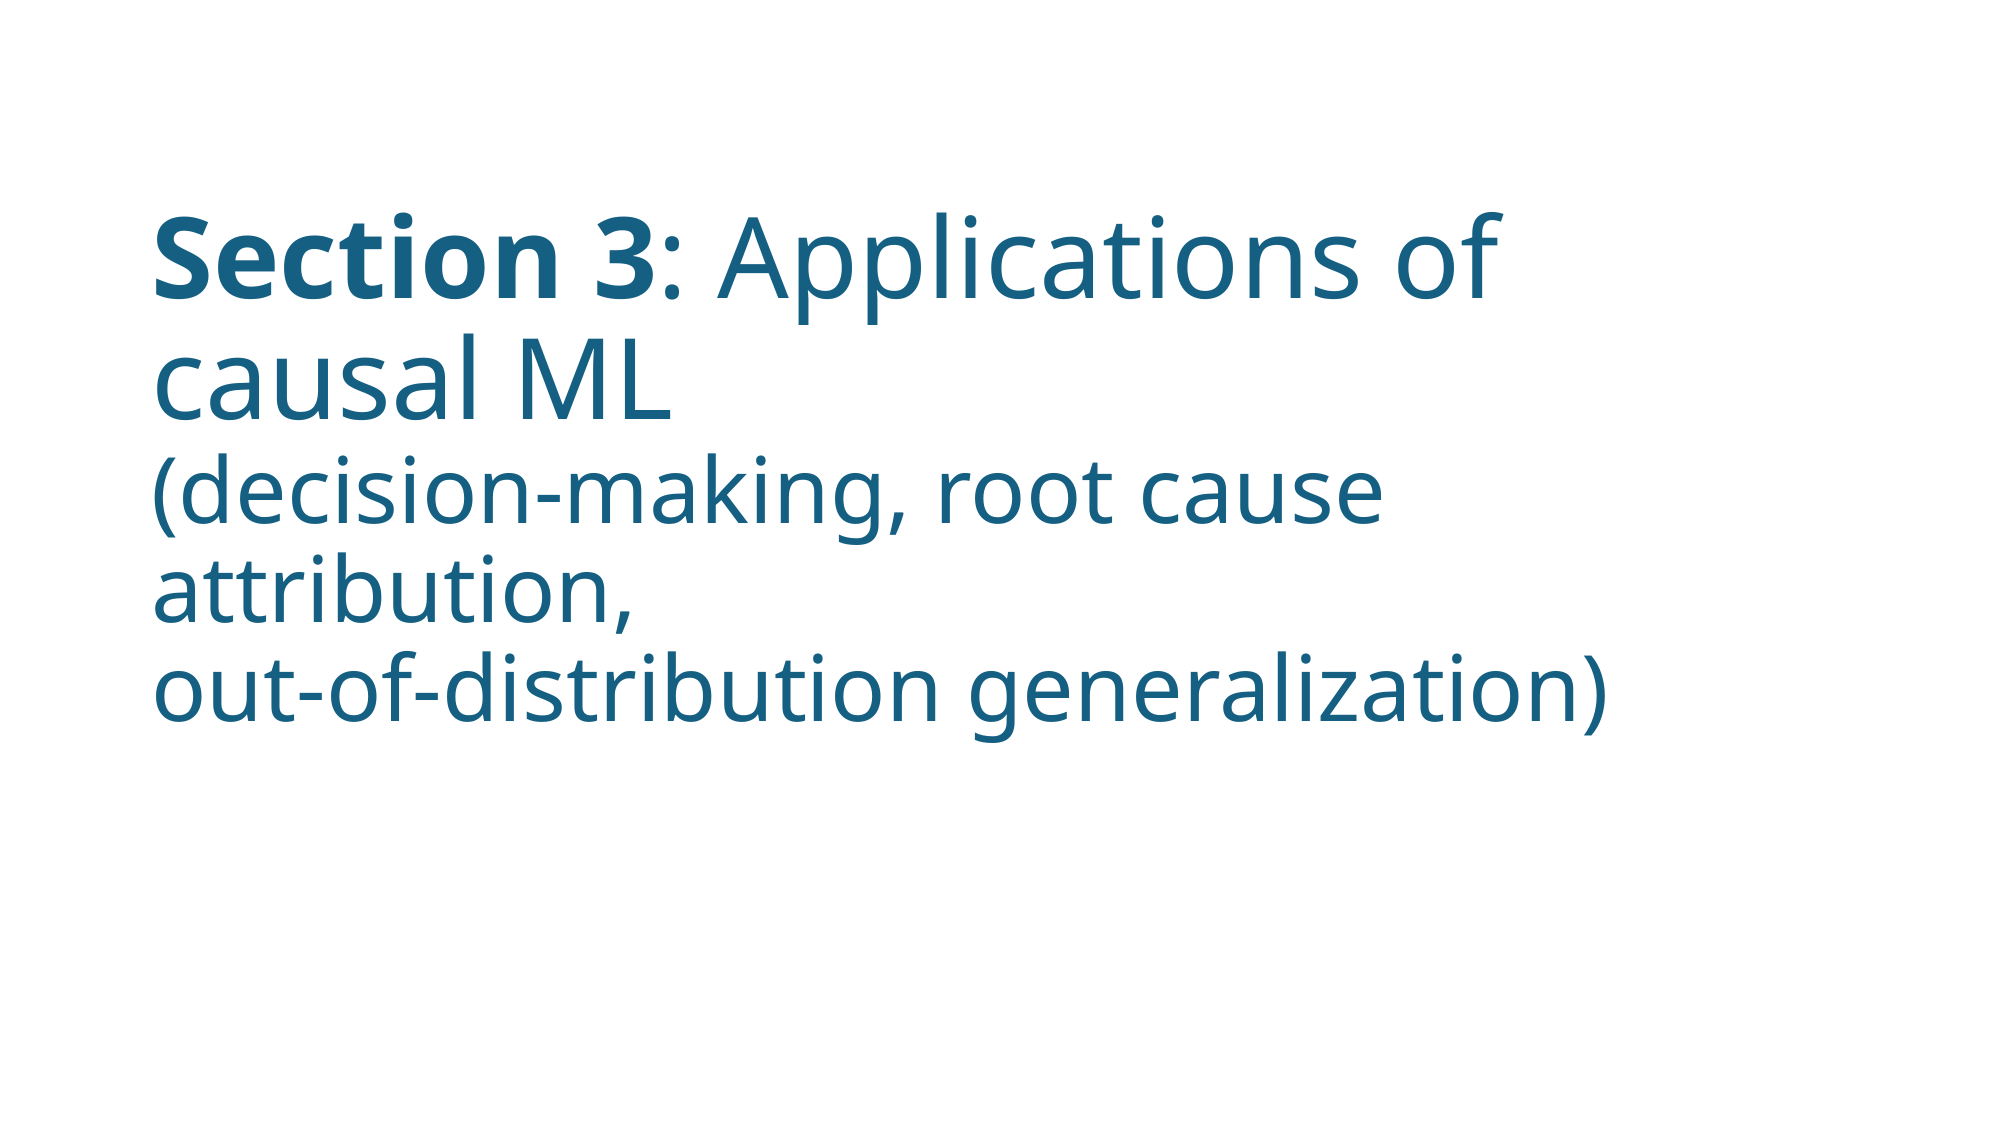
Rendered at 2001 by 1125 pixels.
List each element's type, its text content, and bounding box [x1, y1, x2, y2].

title Section 3: Applications of causal ML (decision-making, root cause attribution, out-of-distribution generalization) [136, 280, 1862, 749]
